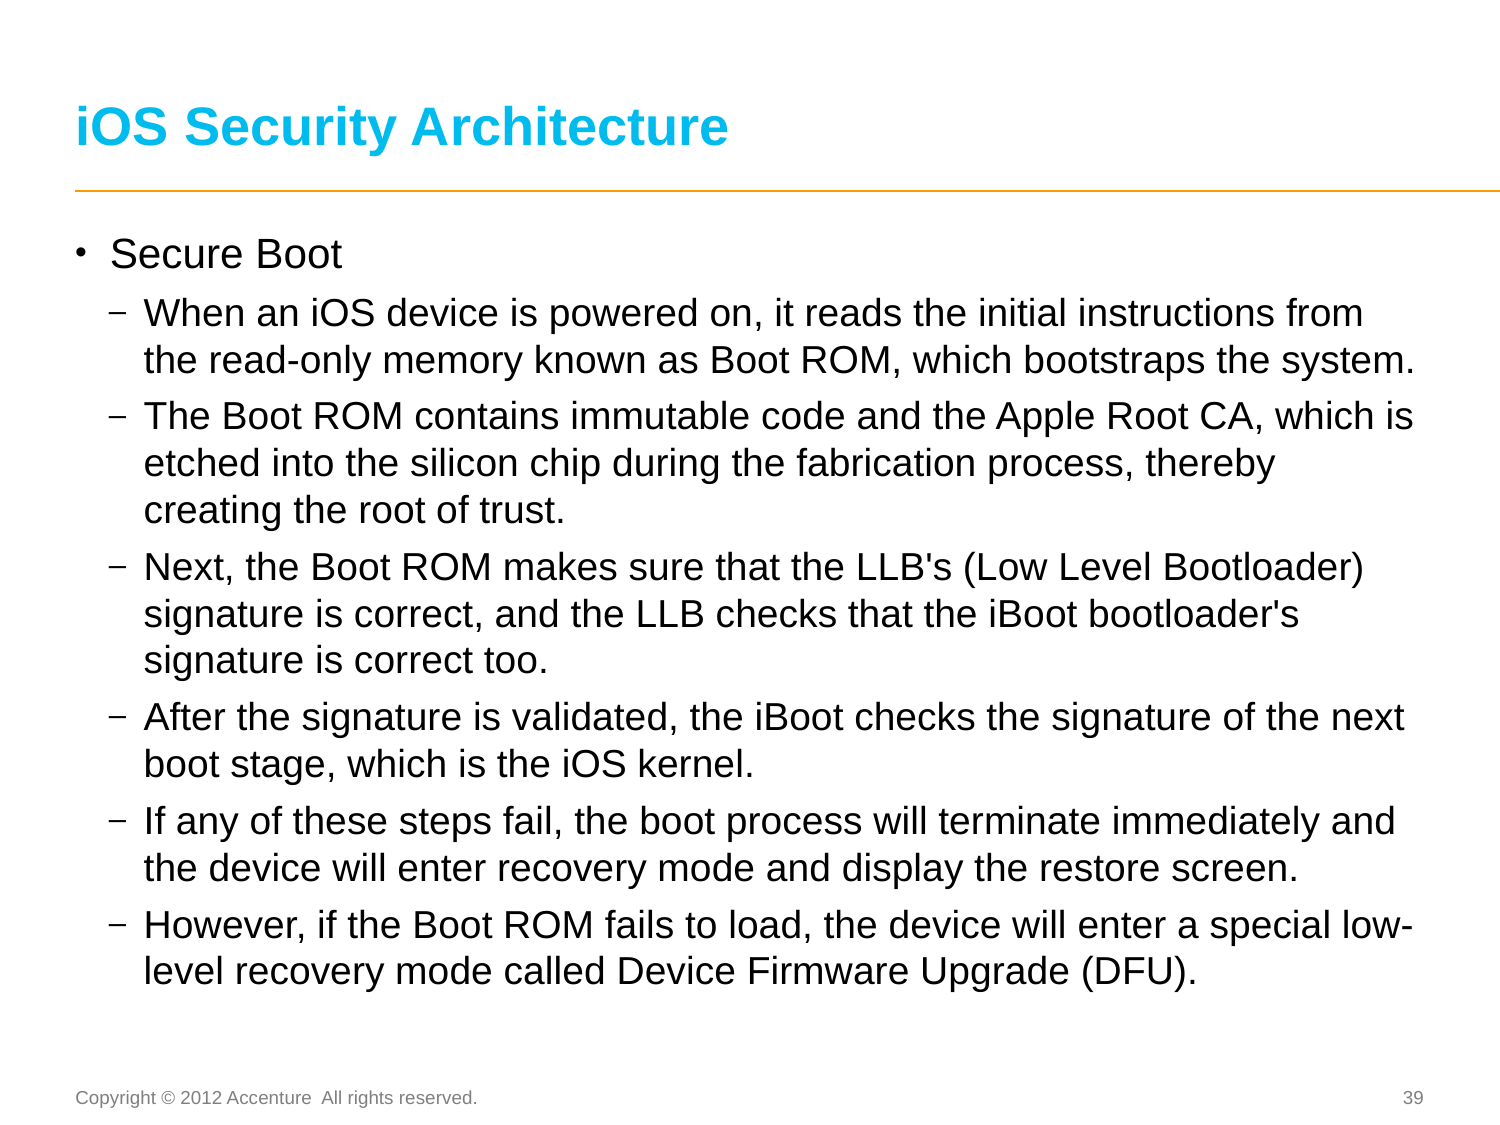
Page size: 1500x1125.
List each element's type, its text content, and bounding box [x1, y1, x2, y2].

list Secure Boot When an iOS device is powered on, it reads the initial instructions from the read-only memory known as Boot ROM, which bootstraps the system. The Boot ROM contains immutable code and the Apple Root CA, which is etched into the silicon chip during the fabrication process, thereby creating the root of trust. Next, the Boot ROM makes sure that the LLB's (Low Level Bootloader) signature is correct, and the LLB checks that the iBoot bootloader's signature is correct too. After the signature is validated, the iBoot checks the signature of the next boot stage, which is the iOS kernel. If any of these steps fail, the boot process will terminate immediately and the device will enter recovery mode and display the restore screen. However, if the Boot ROM fails to load, the device will enter a special low-level recovery mode called Device Firmware Upgrade (DFU). [75, 226, 1425, 1018]
title iOS Security Architecture [75, 27, 1422, 157]
